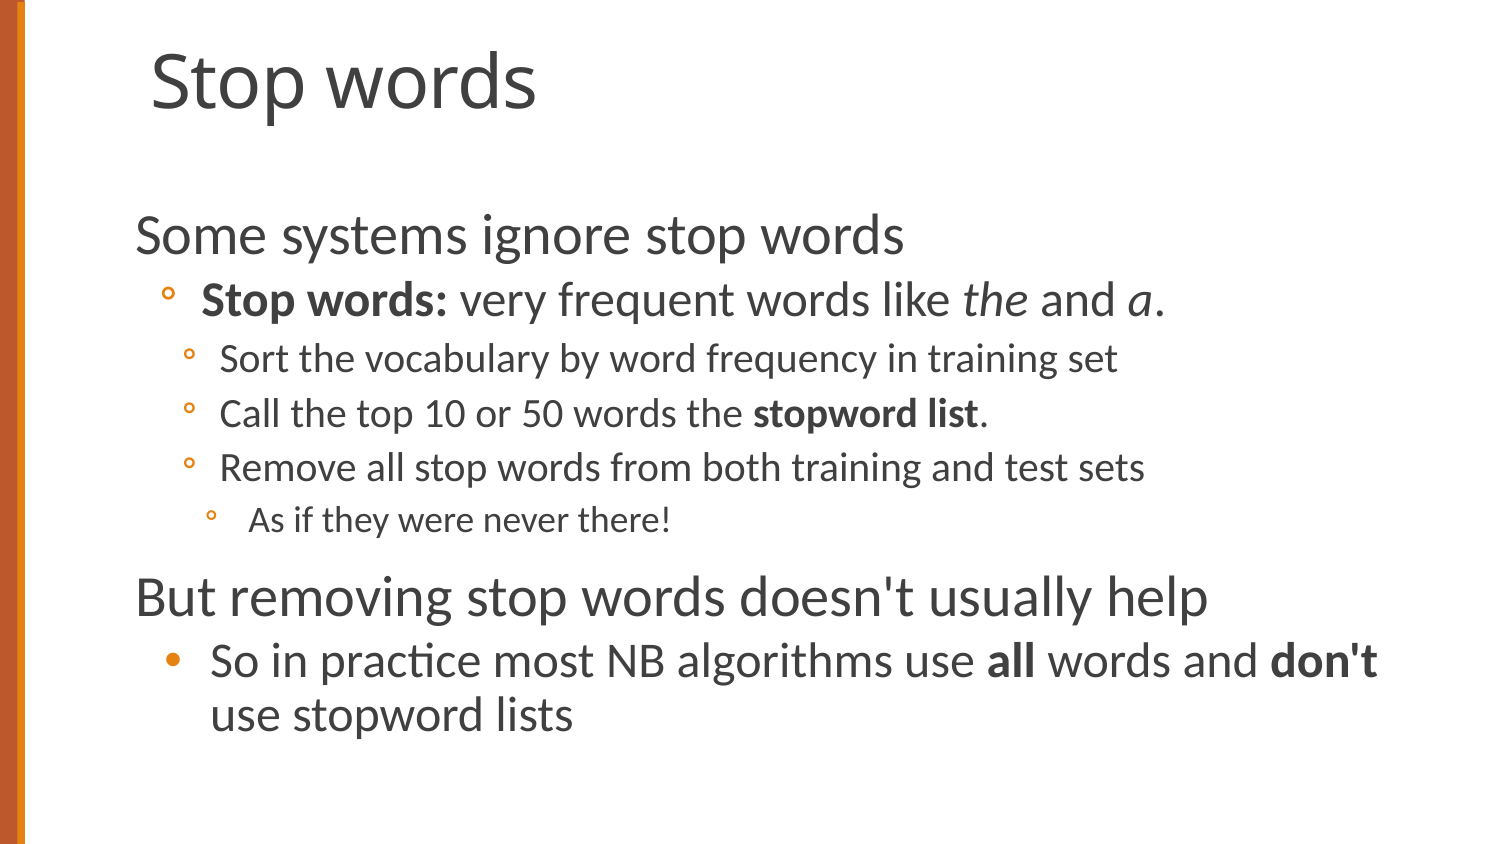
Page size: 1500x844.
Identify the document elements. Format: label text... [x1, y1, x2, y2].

list Some systems ignore stop words Stop words: very frequent words like the and a. Sort the vocabulary by word frequency in training set Call the top 10 or 50 words the stopword list. Remove all stop words from both training and test sets As if they were never there! But removing stop words doesn't usually help So in practice most NB algorithms use all words and don't use stopword lists [135, 196, 1438, 810]
title Stop words [135, 19, 1373, 132]
